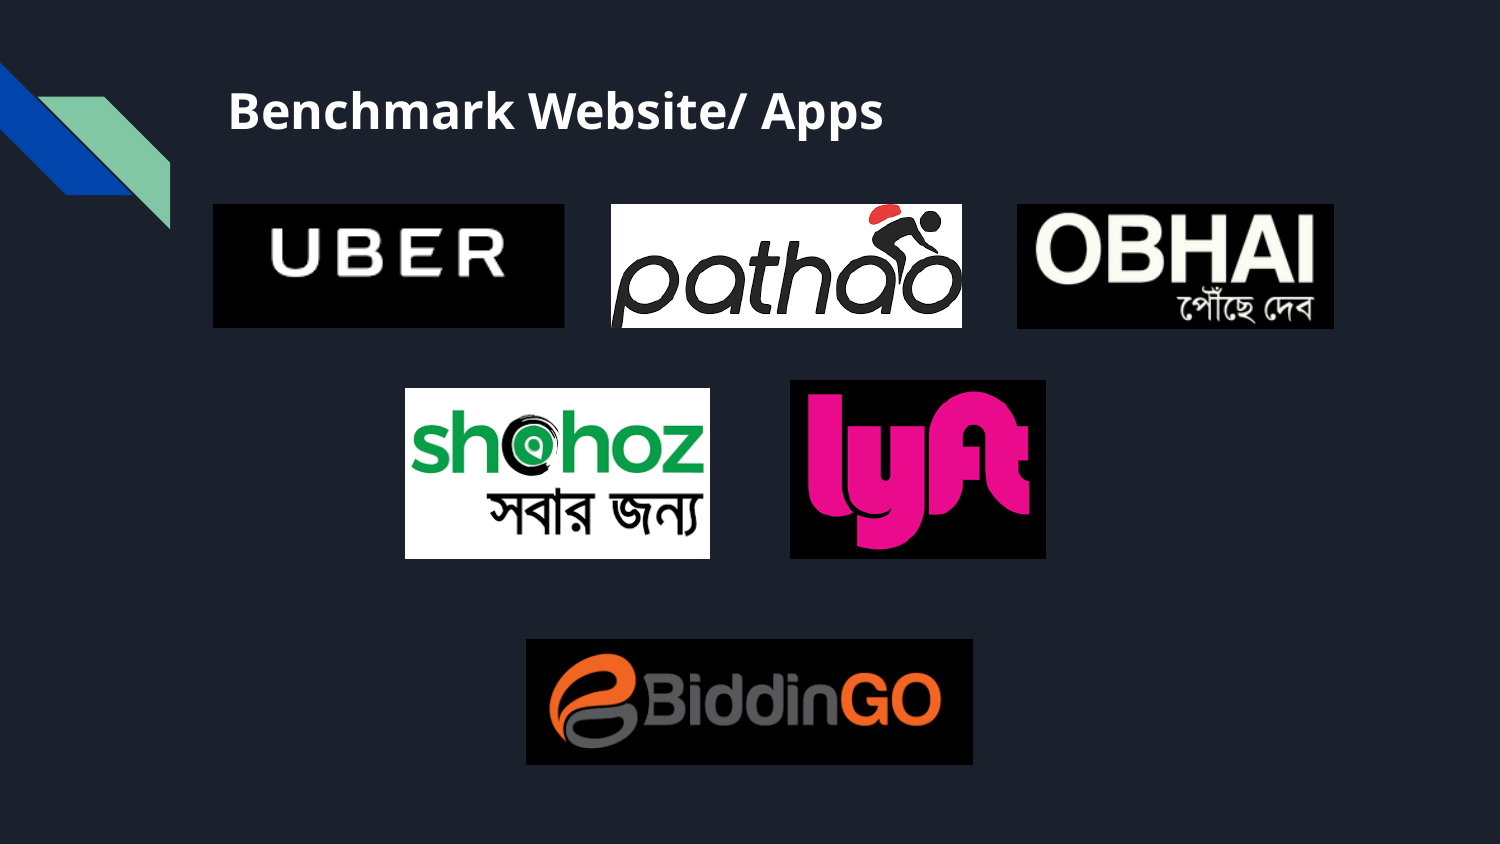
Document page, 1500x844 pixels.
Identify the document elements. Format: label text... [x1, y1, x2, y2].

picture [526, 639, 974, 765]
picture [789, 380, 1046, 559]
picture [1017, 204, 1334, 329]
title Benchmark Website/ Apps [212, 64, 1368, 215]
picture [212, 204, 565, 328]
picture [611, 204, 963, 328]
picture [404, 388, 710, 559]
